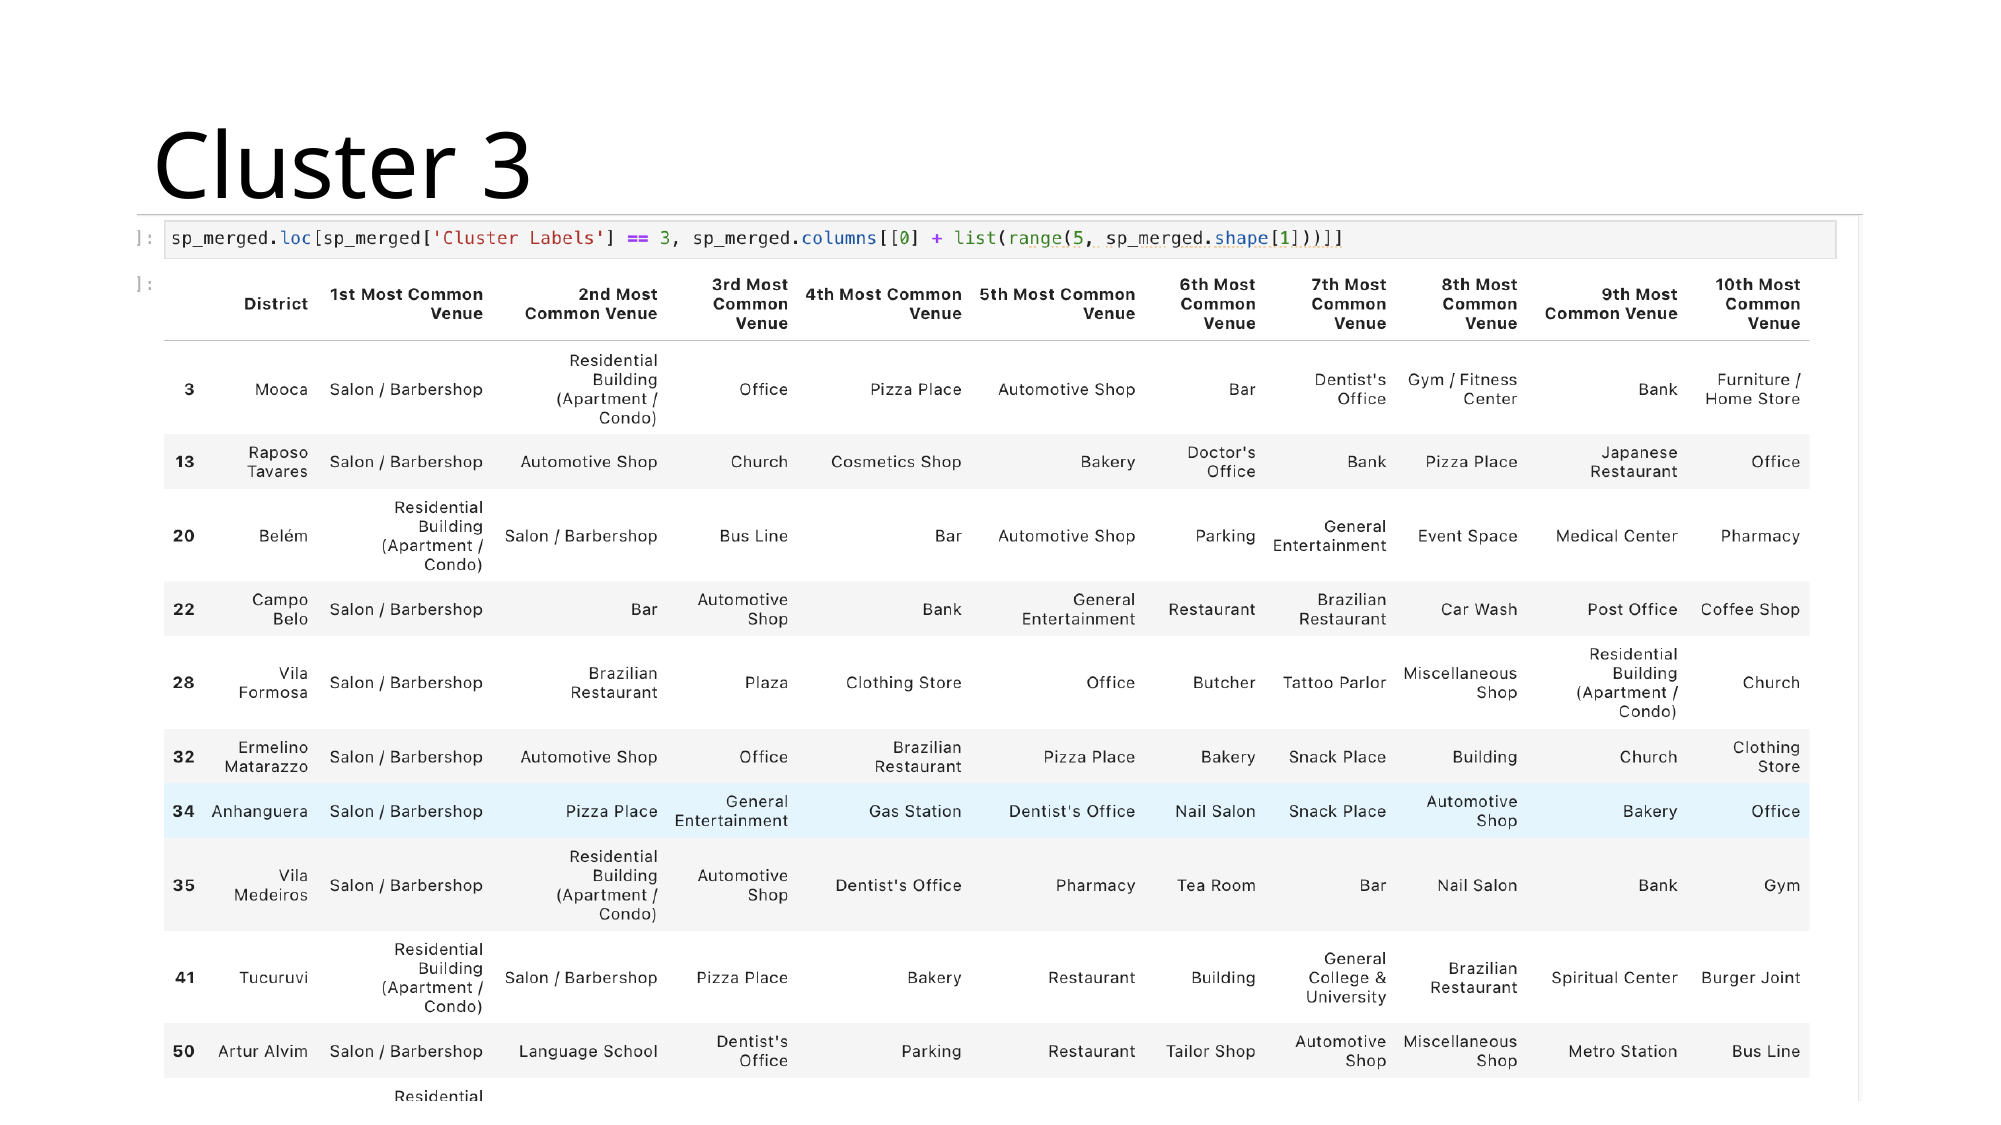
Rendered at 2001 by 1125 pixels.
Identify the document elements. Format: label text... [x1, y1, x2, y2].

title Cluster 3 [137, 59, 1863, 211]
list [137, 211, 1863, 1101]
